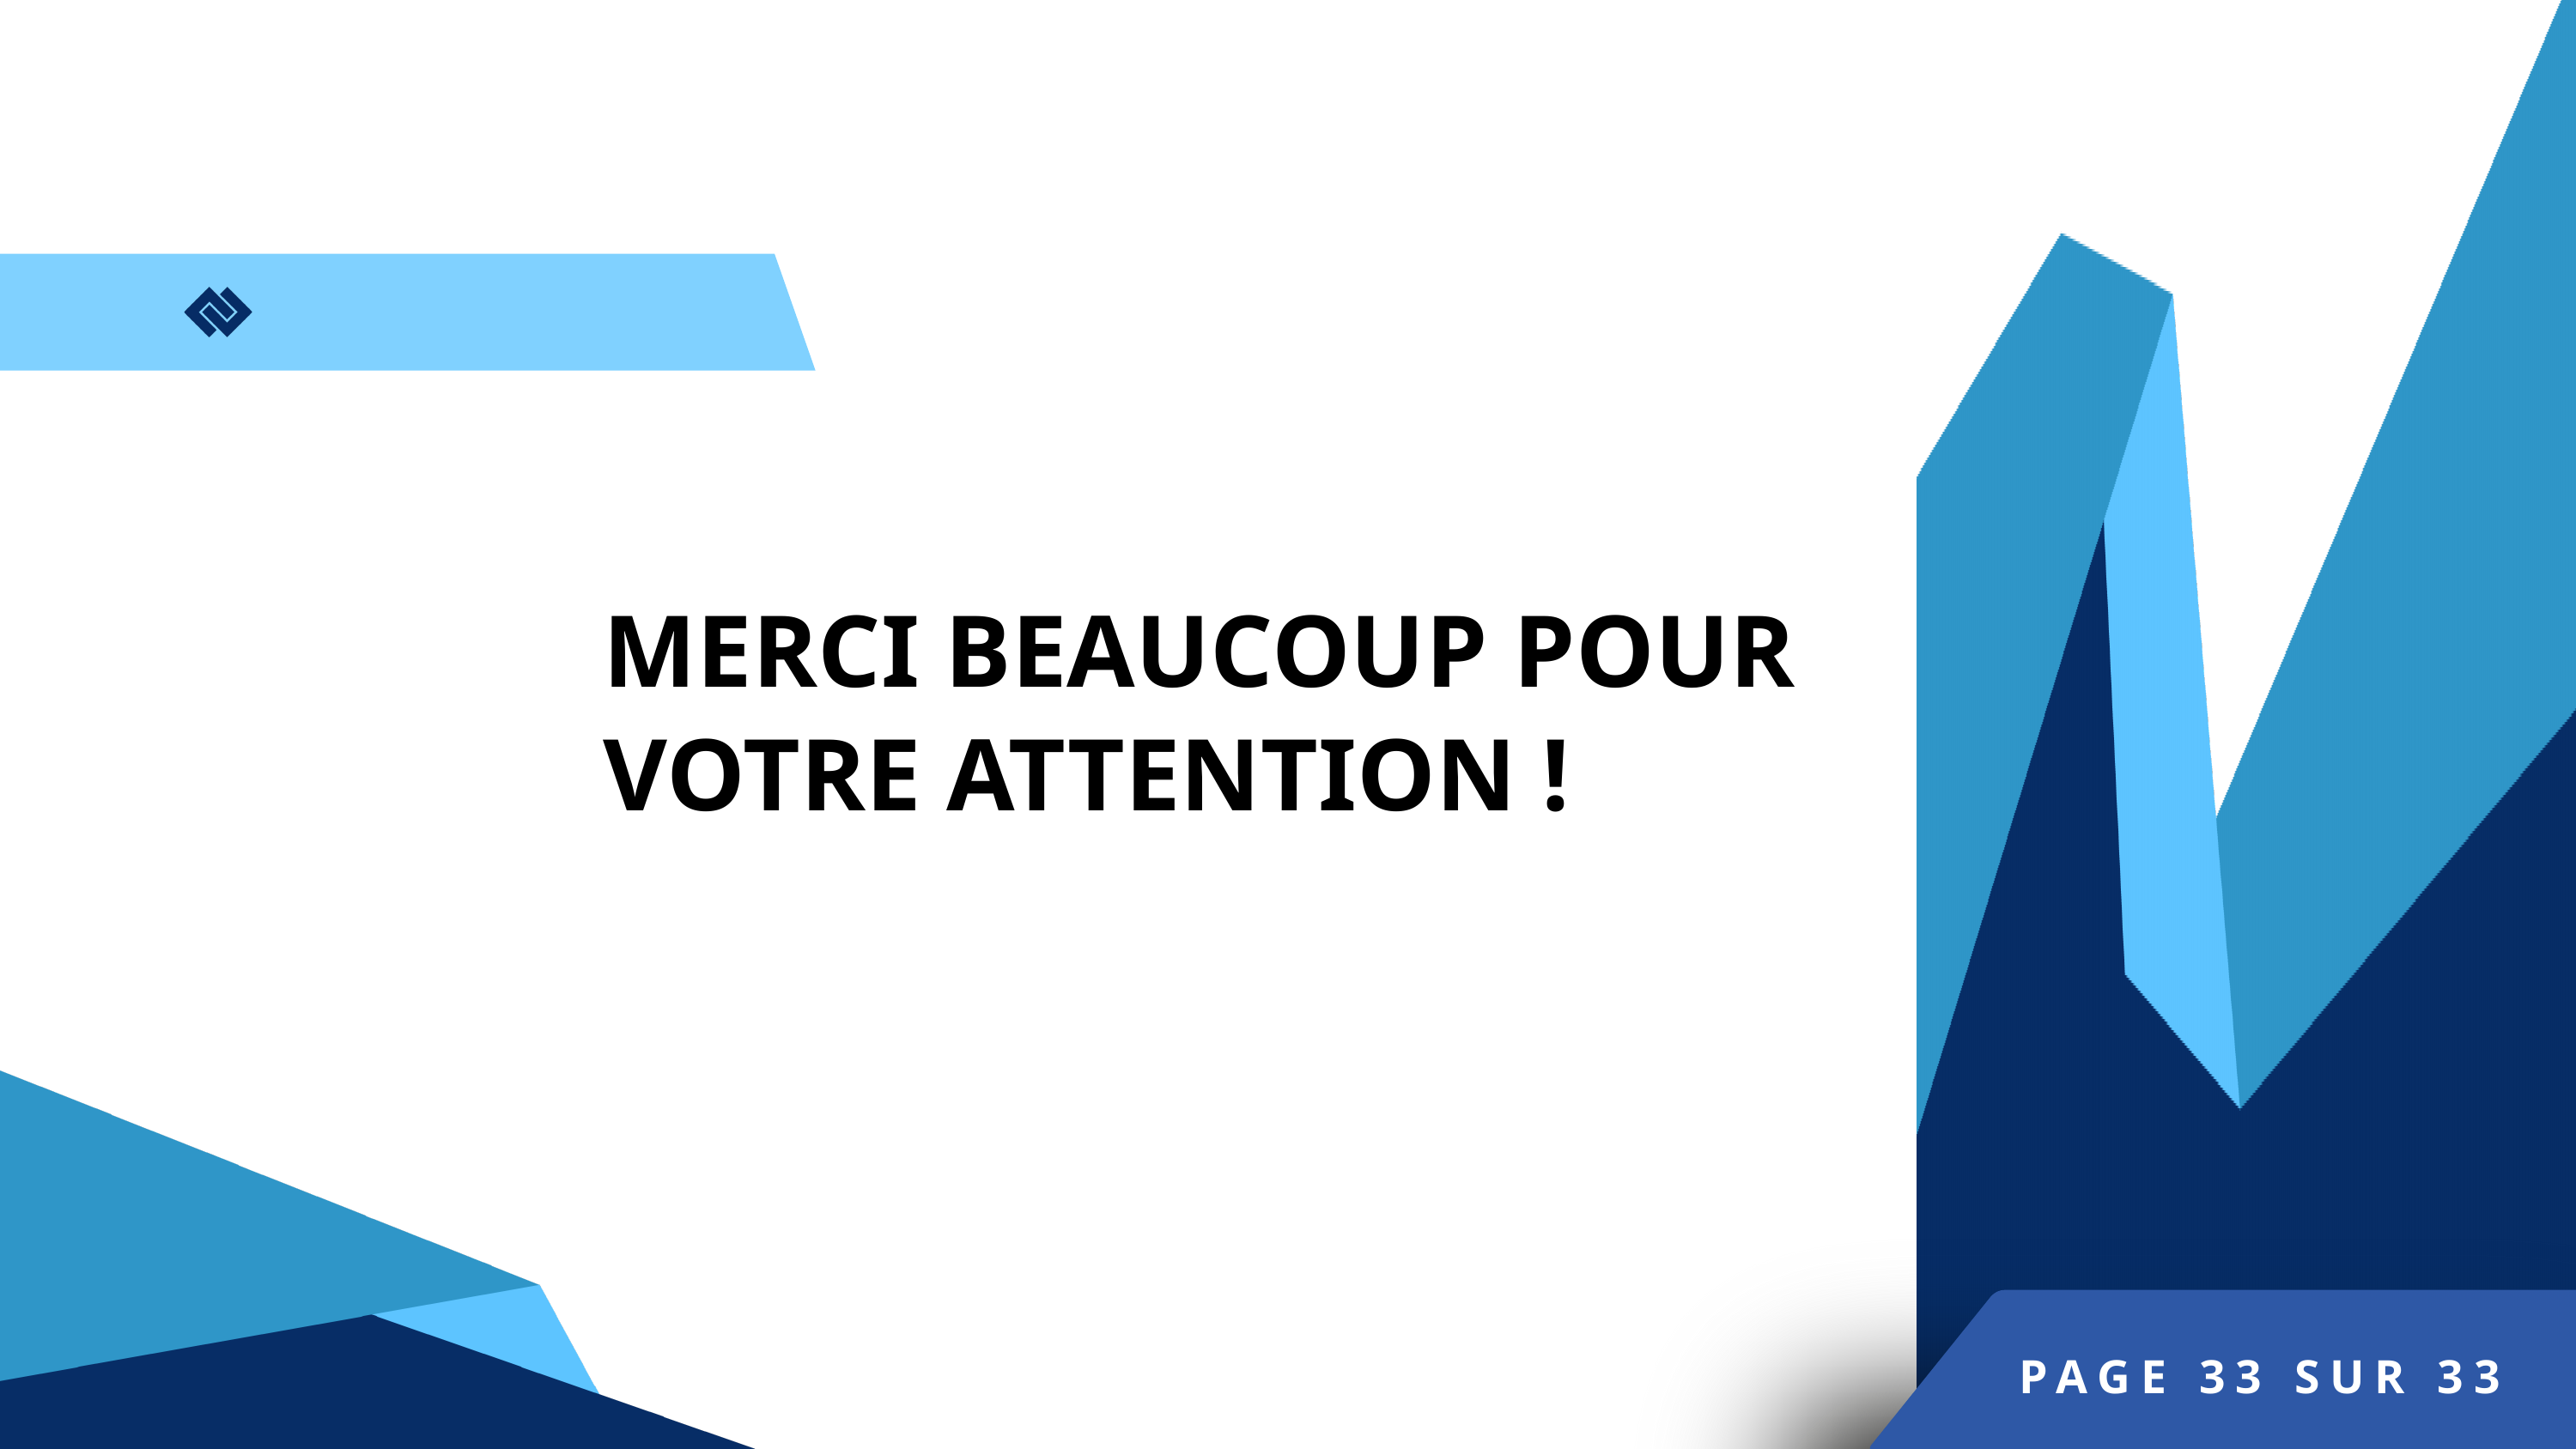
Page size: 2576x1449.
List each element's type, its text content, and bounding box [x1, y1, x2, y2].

text_box MERCI BEAUCOUP POUR VOTRE ATTENTION ! [603, 583, 1917, 831]
text_box [0, 1064, 816, 1449]
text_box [1865, 1289, 2576, 1449]
text_box [1917, 0, 2576, 1239]
text_box [1628, 1239, 2576, 1449]
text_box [0, 253, 816, 371]
